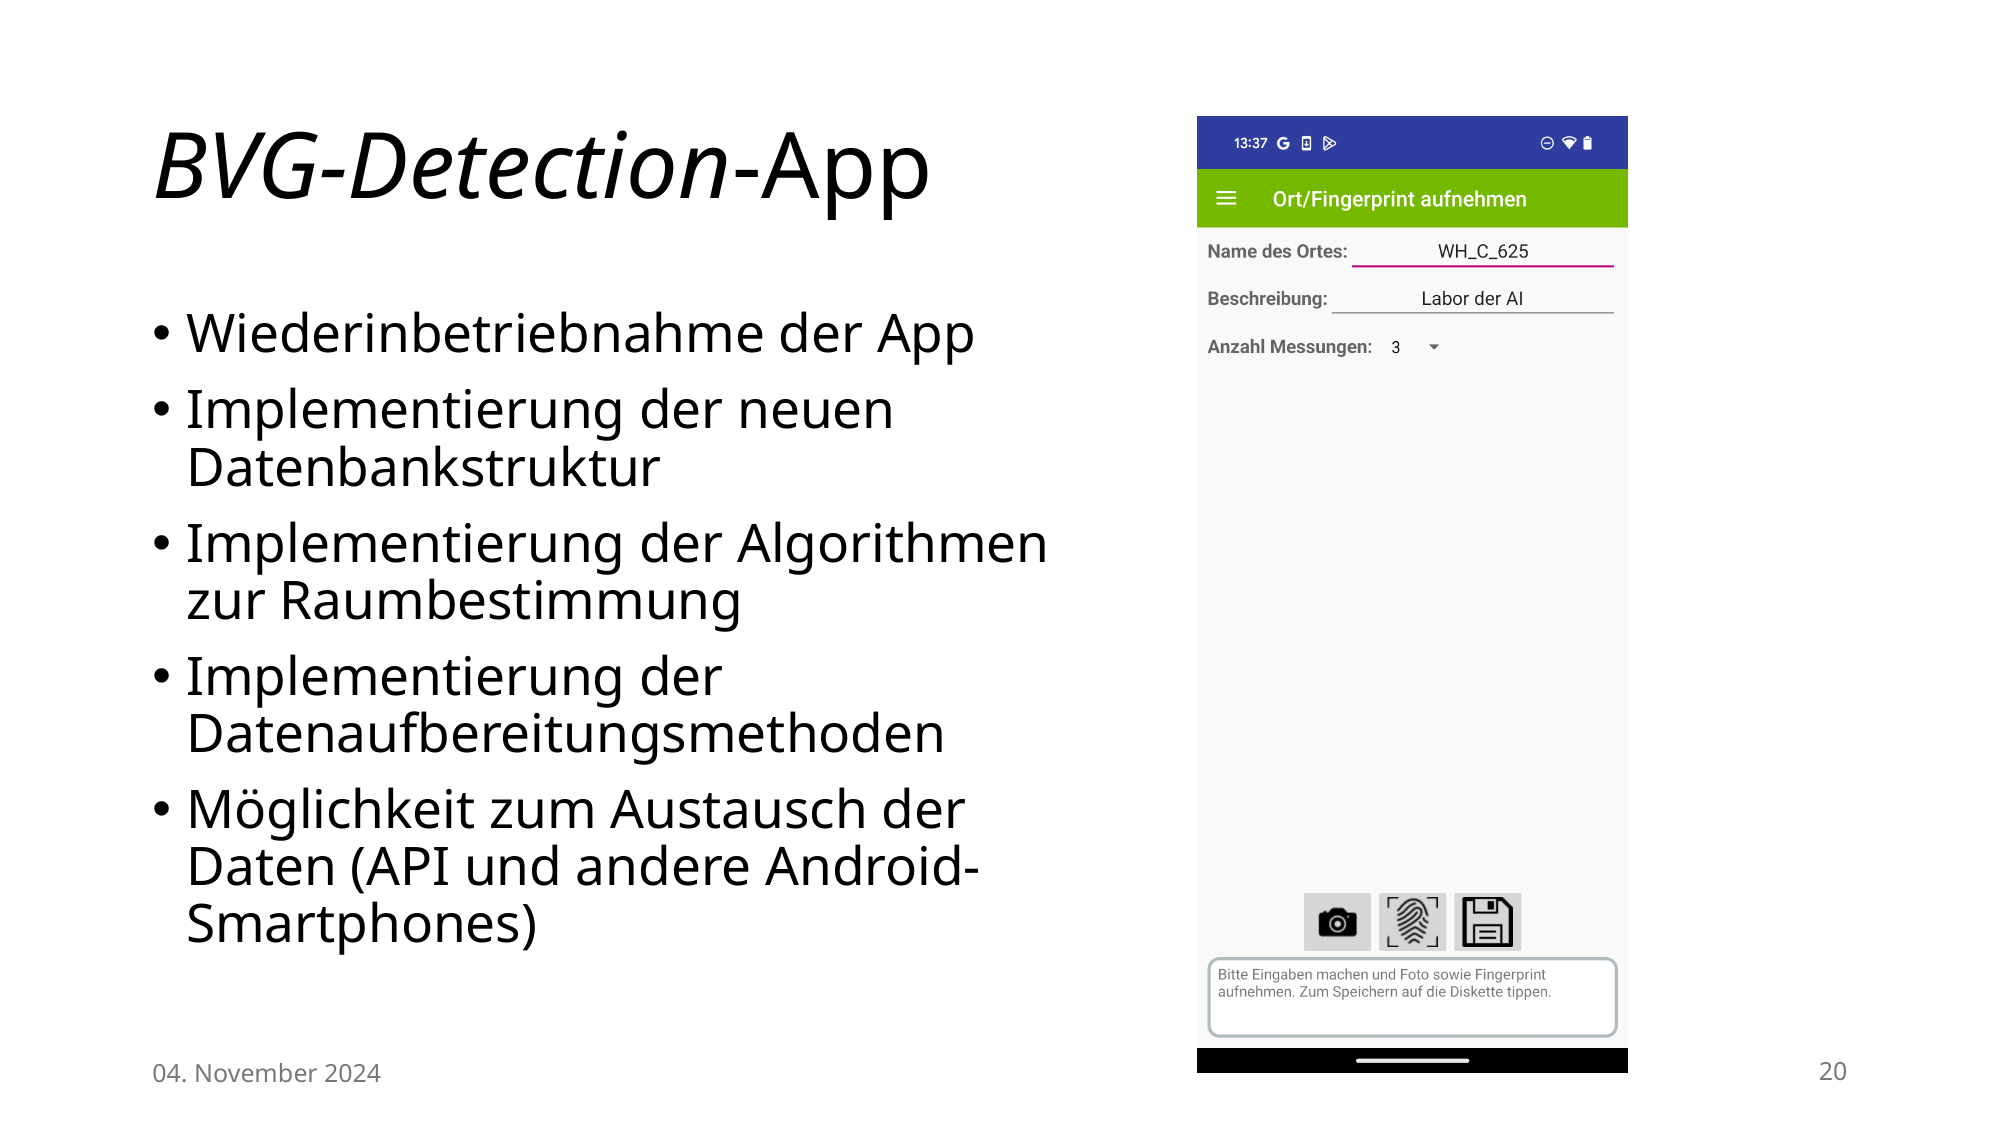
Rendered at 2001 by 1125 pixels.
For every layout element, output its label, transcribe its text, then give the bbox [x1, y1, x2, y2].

slide_number 20 [1412, 1042, 1863, 1103]
list Wiederinbetriebnahme der App Implementierung der neuen Datenbankstruktur Implementierung der Algorithmen zur Raumbestimmung Implementierung der Datenaufbereitungsmethoden Möglichkeit zum Austausch der Daten (API und andere Android-Smartphones) [137, 299, 1066, 1014]
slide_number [137, 1042, 588, 1103]
picture [1196, 115, 1629, 1074]
title BVG-Detection-App [137, 59, 1863, 278]
